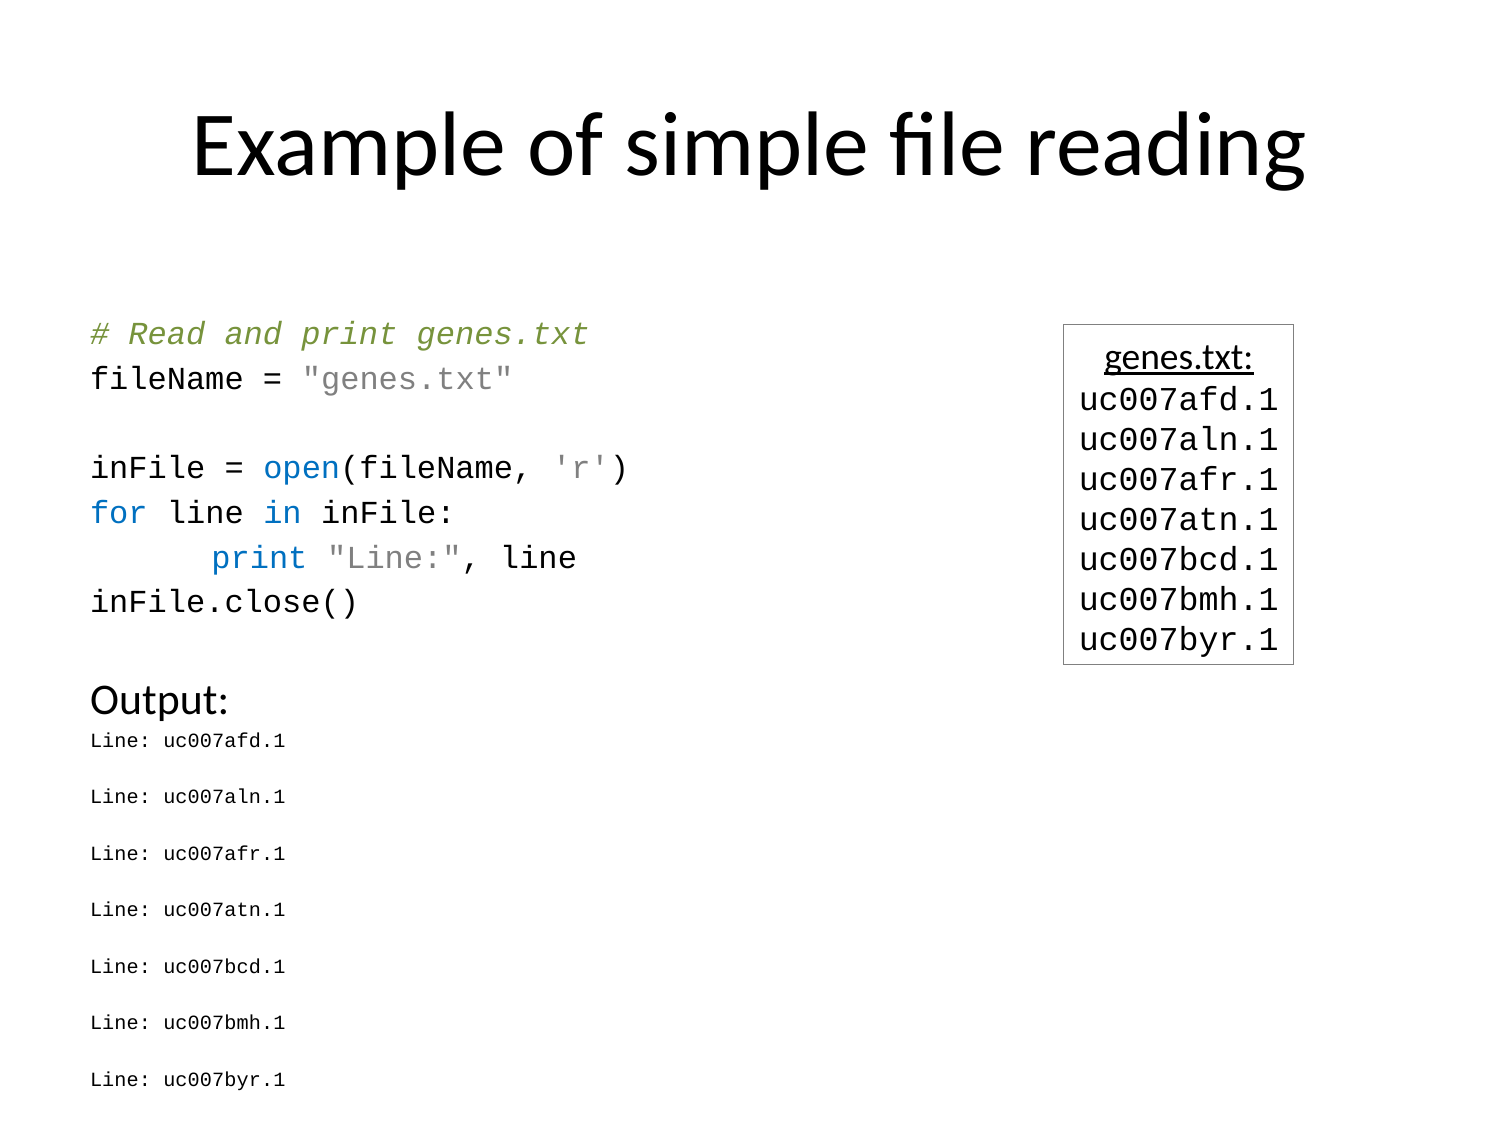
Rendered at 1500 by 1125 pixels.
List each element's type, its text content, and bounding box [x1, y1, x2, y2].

title Example of simple file reading [75, 45, 1425, 233]
text_box genes.txt: uc007afd.1 uc007aln.1 uc007afr.1 uc007atn.1 uc007bcd.1 uc007bmh.1 uc007byr.1 [1063, 324, 1294, 665]
list # Read and print genes.txt fileName = "genes.txt" inFile = open(fileName, 'r') for line in inFile: print "Line:", line inFile.close() Output: Line: uc007afd.1 Line: uc007aln.1 Line: uc007afr.1 Line: uc007atn.1 Line: uc007bcd.1 Line: uc007bmh.1 Line: uc007byr.1 [75, 262, 1425, 1100]
